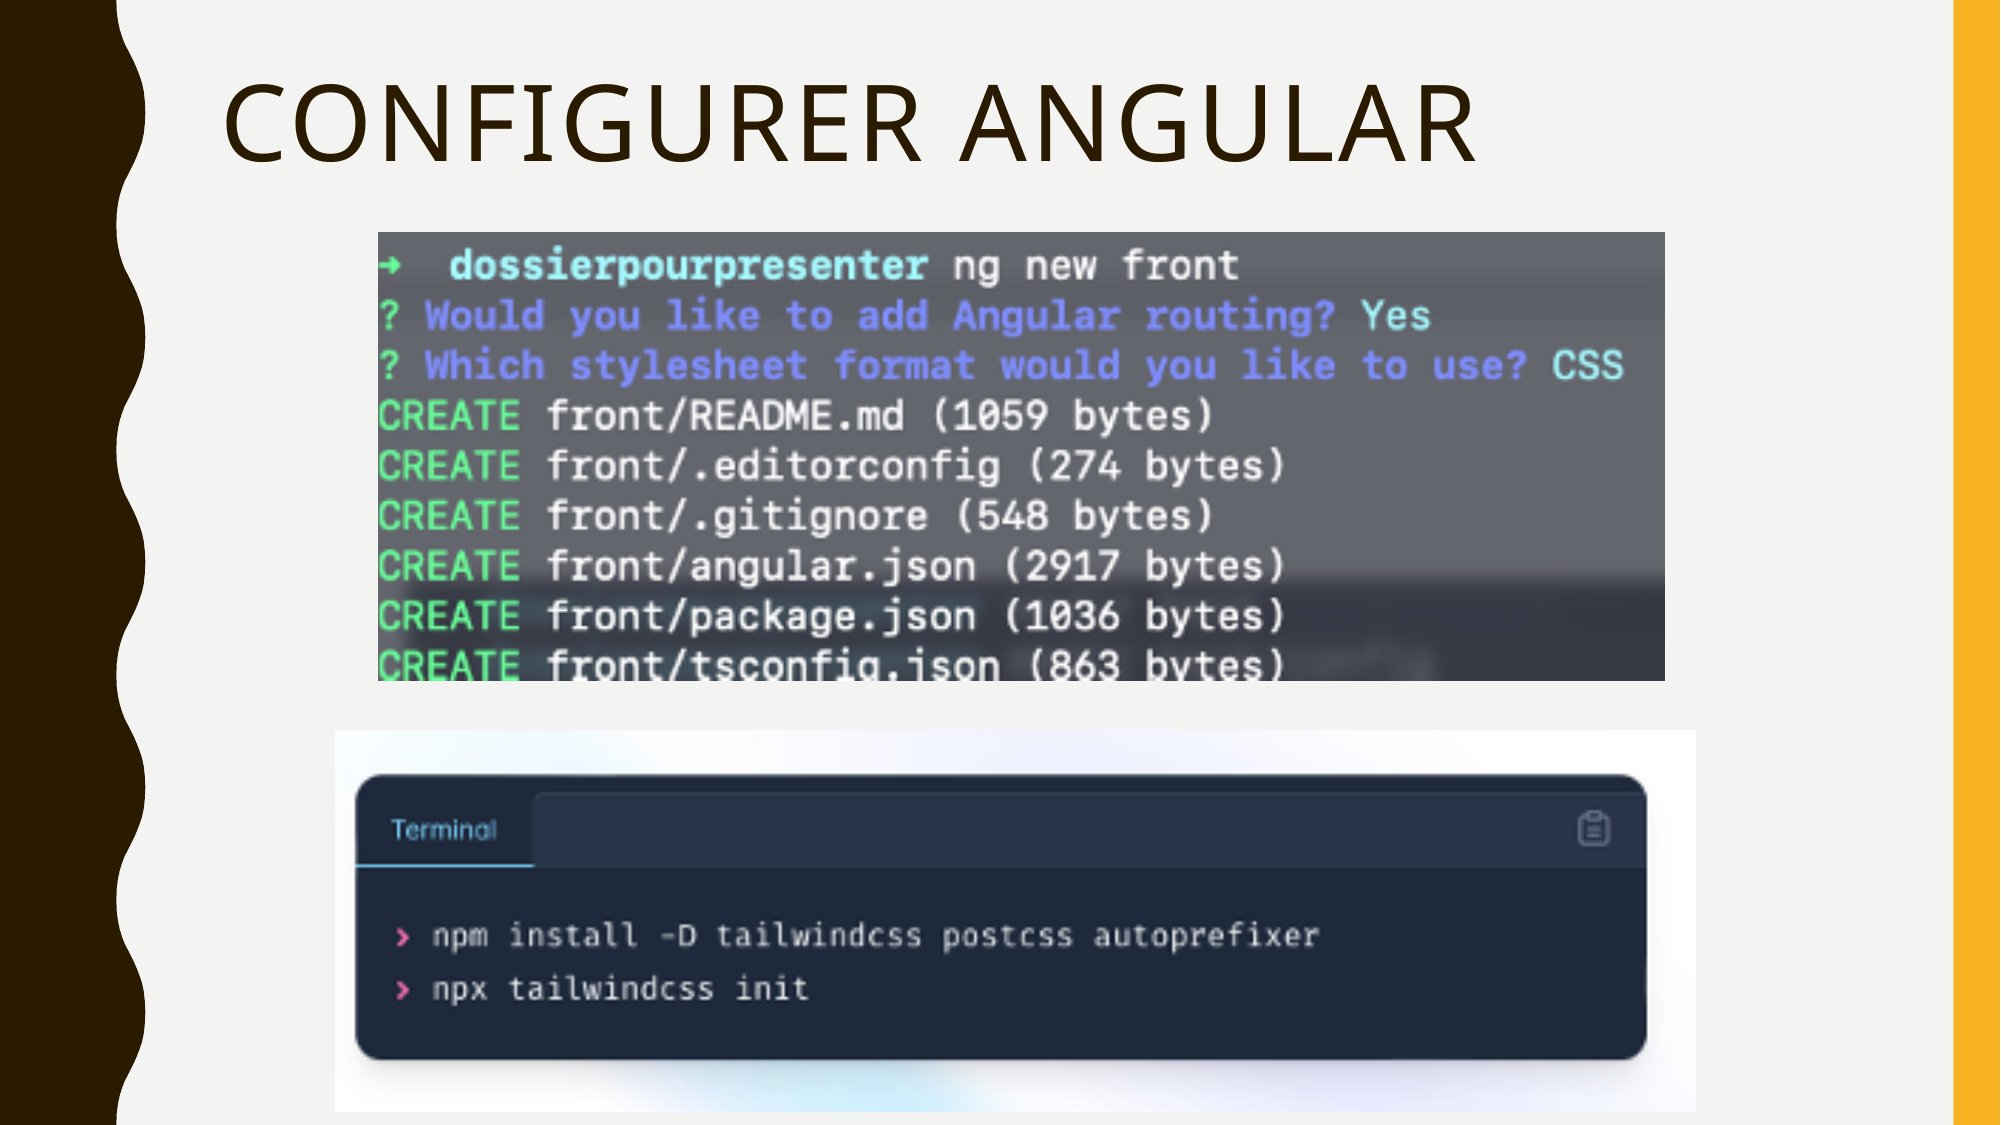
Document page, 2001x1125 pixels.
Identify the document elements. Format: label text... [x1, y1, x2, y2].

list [378, 232, 1665, 681]
picture [335, 730, 1696, 1112]
title Configurer angular [205, 62, 1875, 308]
